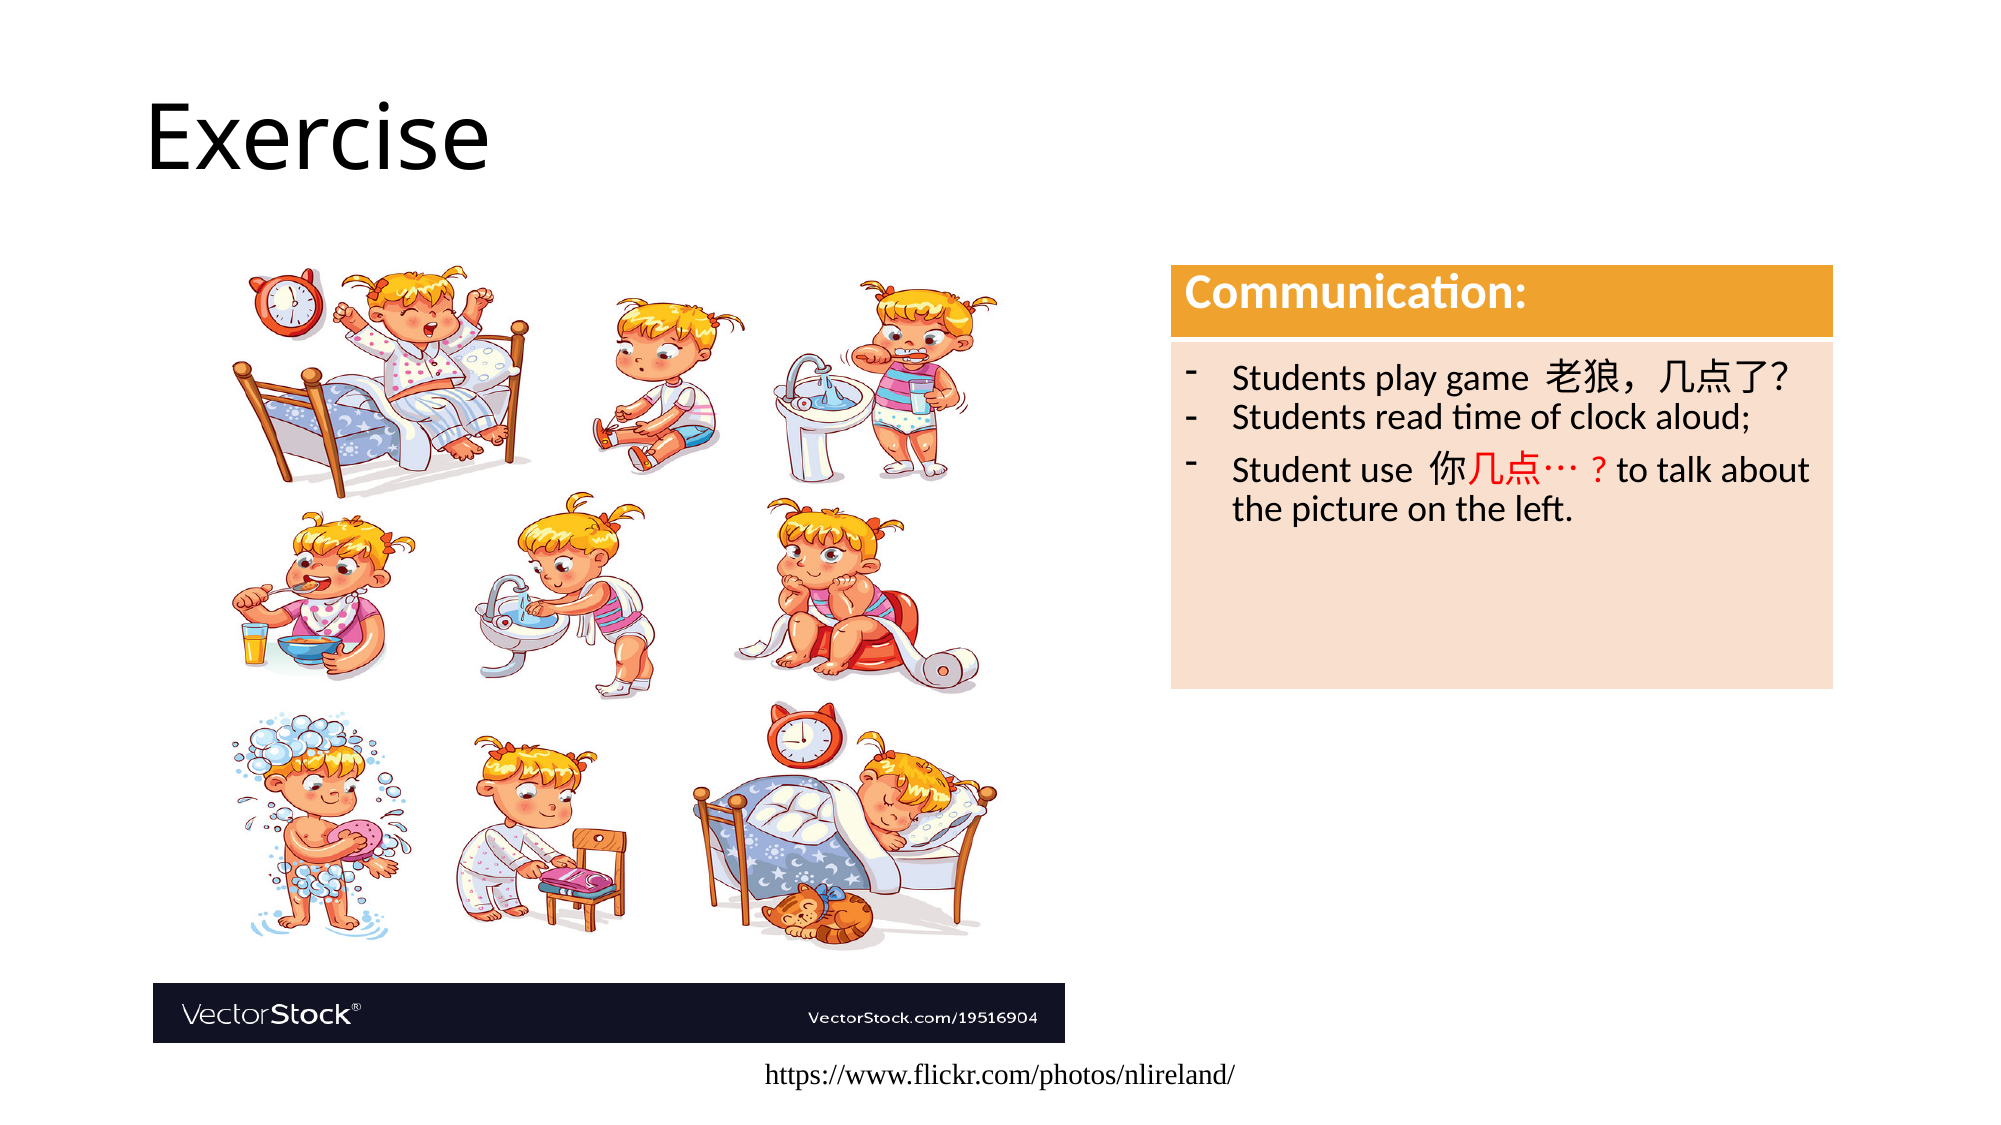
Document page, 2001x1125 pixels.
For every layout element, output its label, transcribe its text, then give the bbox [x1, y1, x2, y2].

footer https://www.flickr.com/photos/nlireland/ [662, 1042, 1338, 1103]
picture [153, 232, 1065, 1043]
table_cell Students play game 老狼，几点了？ Students read time of clock aloud; Student use 你几点…? to talk about the picture on the left. [1171, 342, 1833, 689]
table_header Communication: [1171, 265, 1833, 337]
title Exercise [128, 59, 1863, 219]
